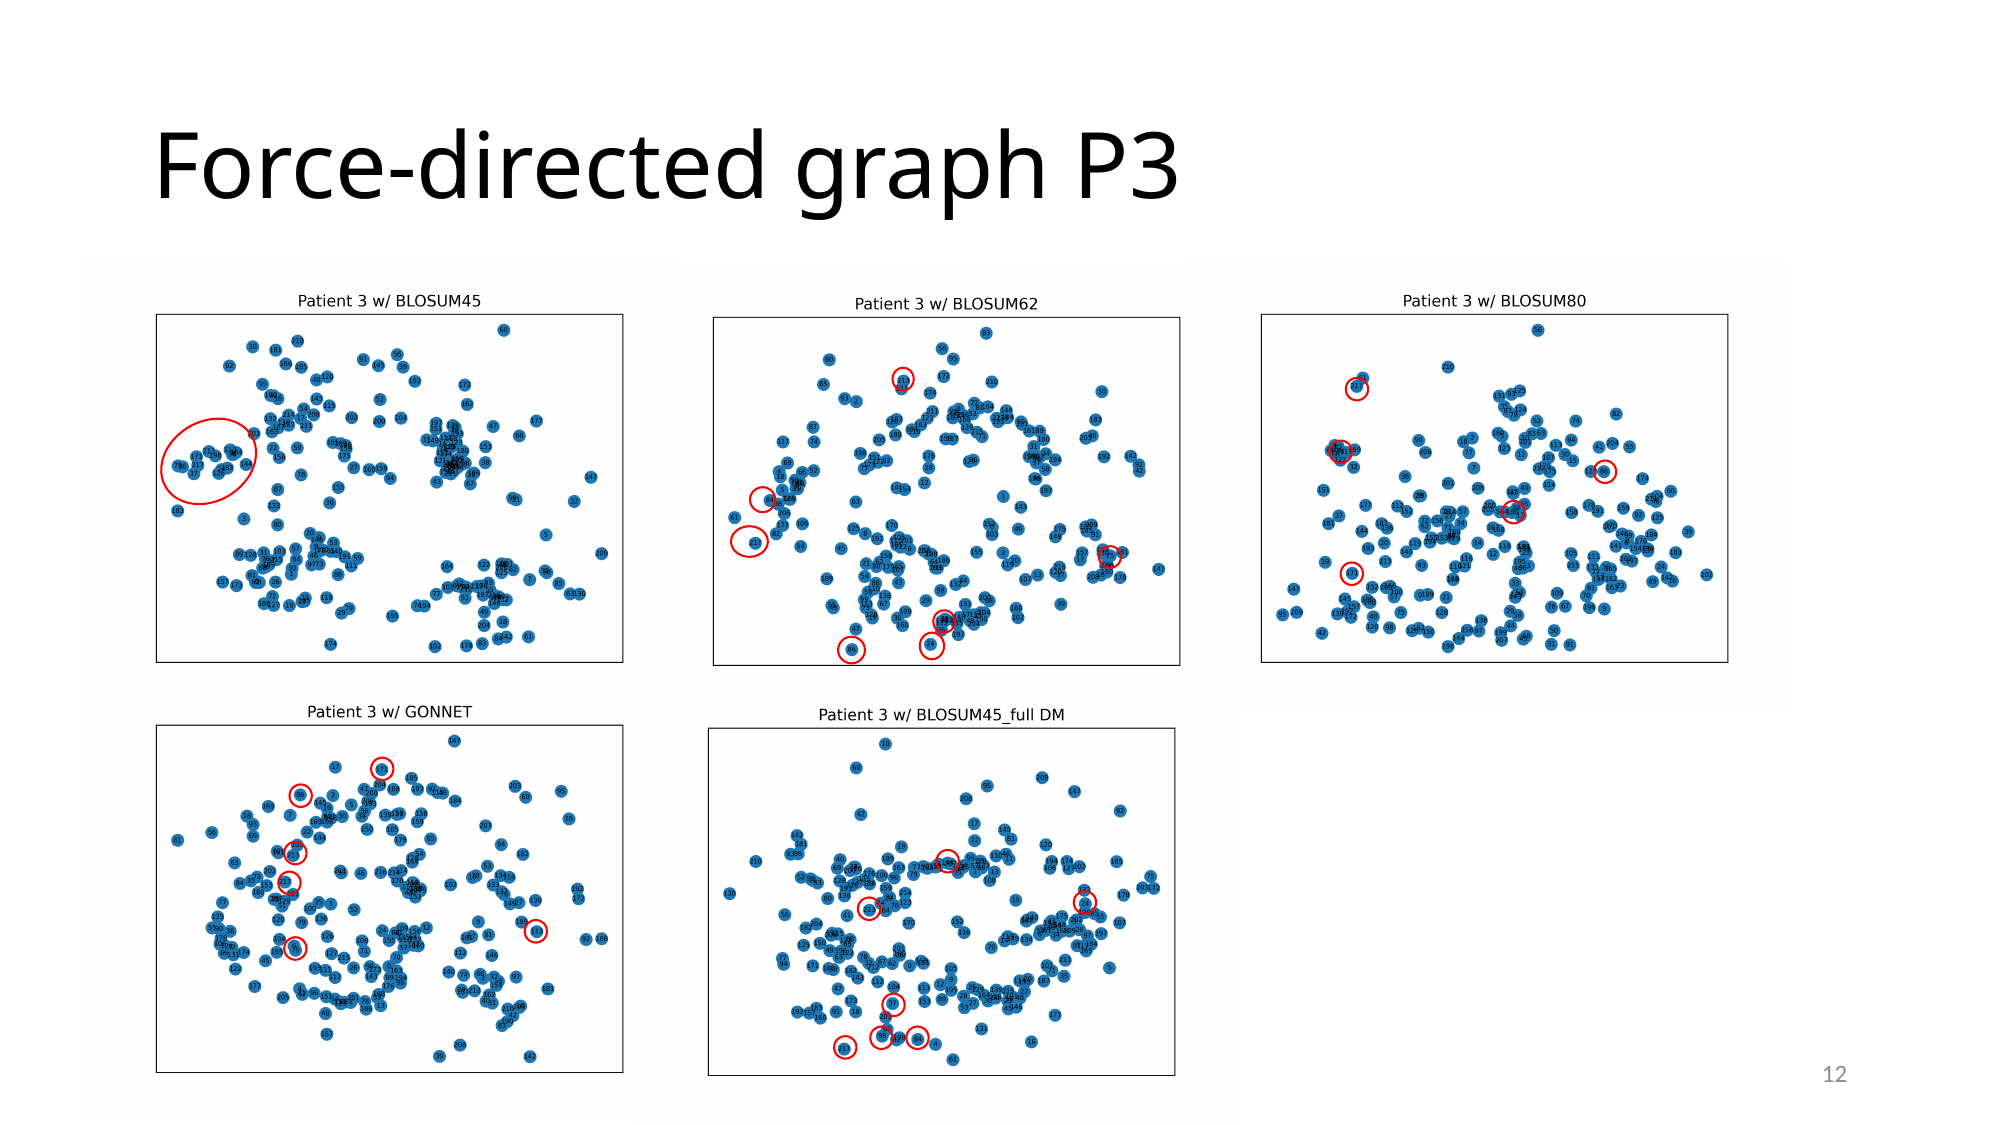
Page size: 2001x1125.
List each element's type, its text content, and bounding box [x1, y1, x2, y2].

slide_number 12 [1412, 1042, 1863, 1103]
picture [81, 260, 1788, 1125]
title Force-directed graph P3 [137, 59, 1863, 278]
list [81, 260, 683, 671]
